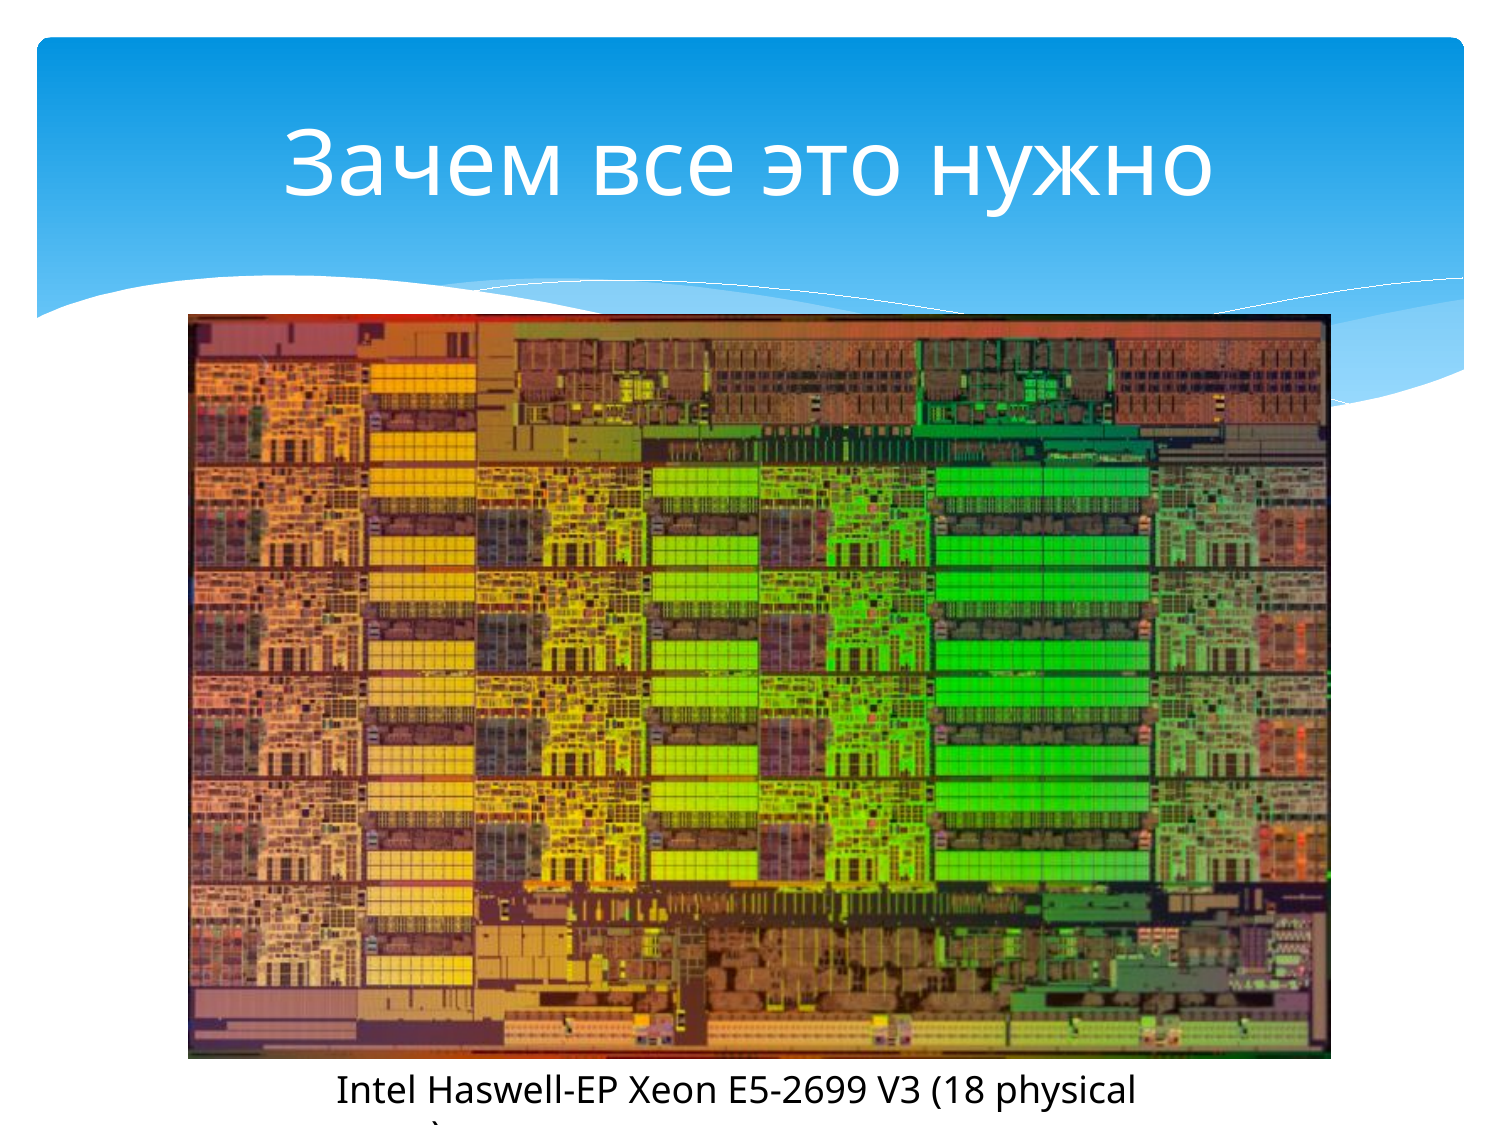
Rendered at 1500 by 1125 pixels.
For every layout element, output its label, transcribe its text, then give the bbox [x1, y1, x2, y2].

picture [188, 314, 1331, 1059]
text_box Intel Haswell-EP Xeon E5-2699 V3 (18 physical cores) [321, 1068, 1197, 1125]
title Зачем все это нужно [75, 55, 1425, 261]
